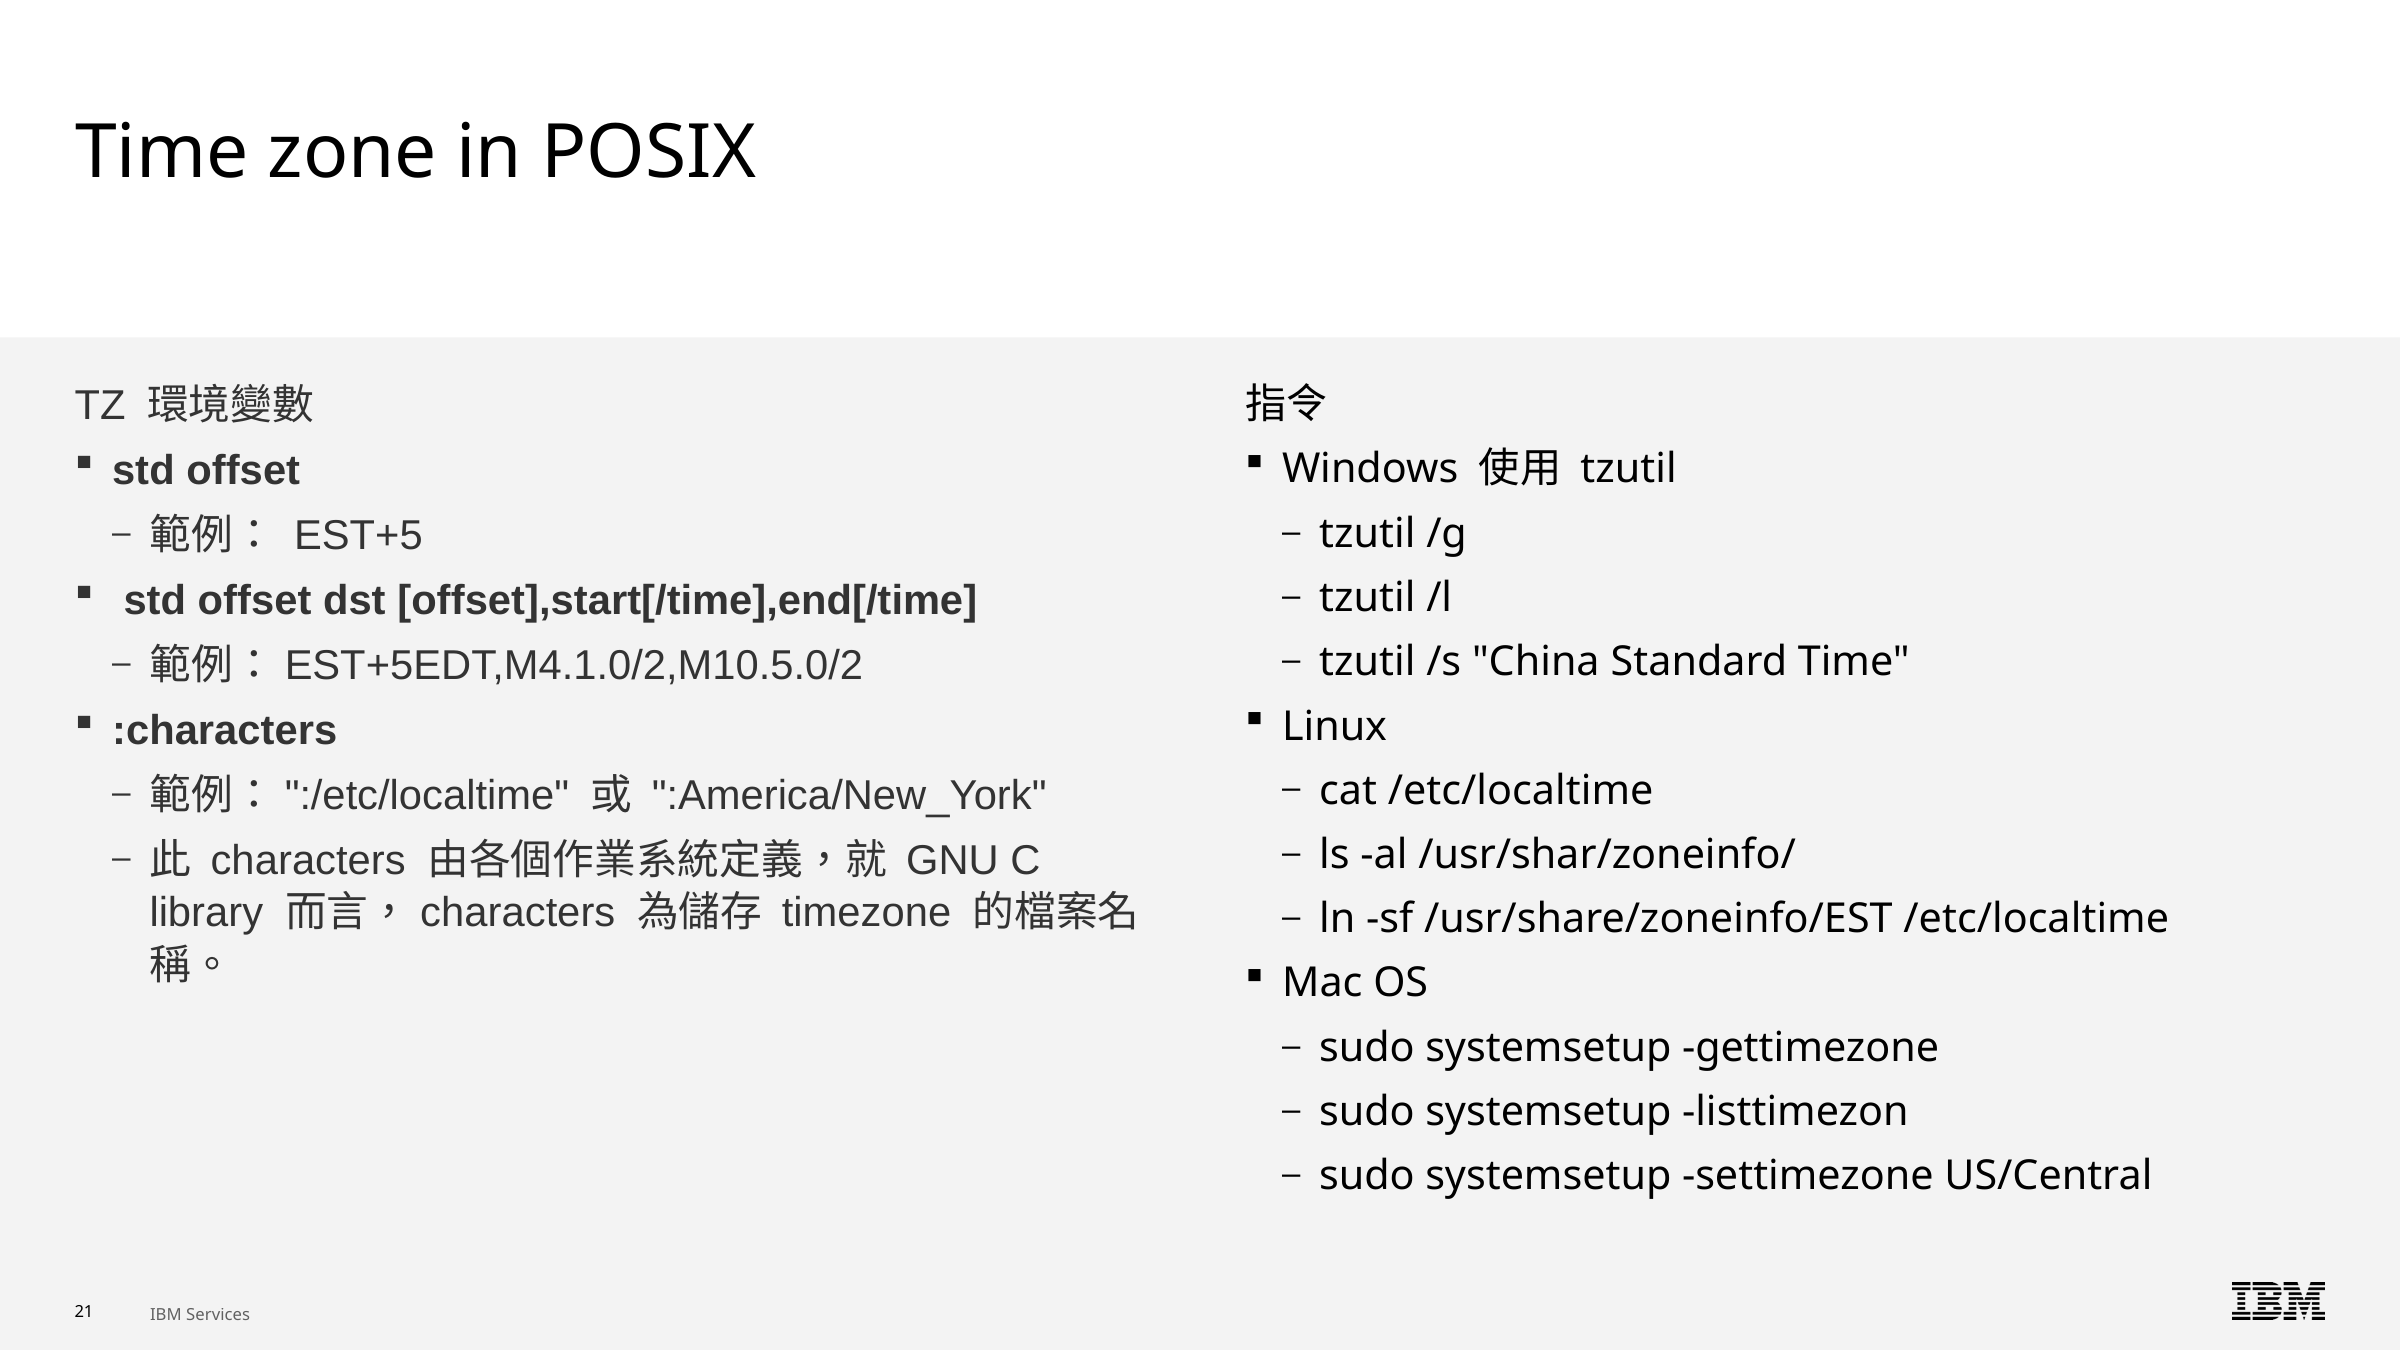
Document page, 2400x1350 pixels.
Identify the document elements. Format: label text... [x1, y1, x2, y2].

list TZ 環境變數 std offset 範例： EST+5 std offset dst [offset],start[/time],end[/time] 範例：EST+5EDT,M4.1.0/2,M10.5.0/2 :characters 範例：":/etc/localtime" 或 ":America/New_York" 此 characters 由各個作業系統定義，就 GNU C library 而言，characters 為儲存 timezone 的檔案名稱。 [74, 337, 1155, 1200]
list 指令 Windows 使用 tzutil tzutil /g tzutil /l tzutil /s "China Standard Time" Linux cat /etc/localtime ls -al /usr/shar/zoneinfo/ ln -sf /usr/share/zoneinfo/EST /etc/localtime Mac OS sudo systemsetup -gettimezone sudo systemsetup -listtimezon sudo systemsetup -settimezone US/Central [1245, 337, 2325, 1200]
picture [2232, 1282, 2325, 1320]
title Time zone in POSIX [75, 112, 2325, 300]
